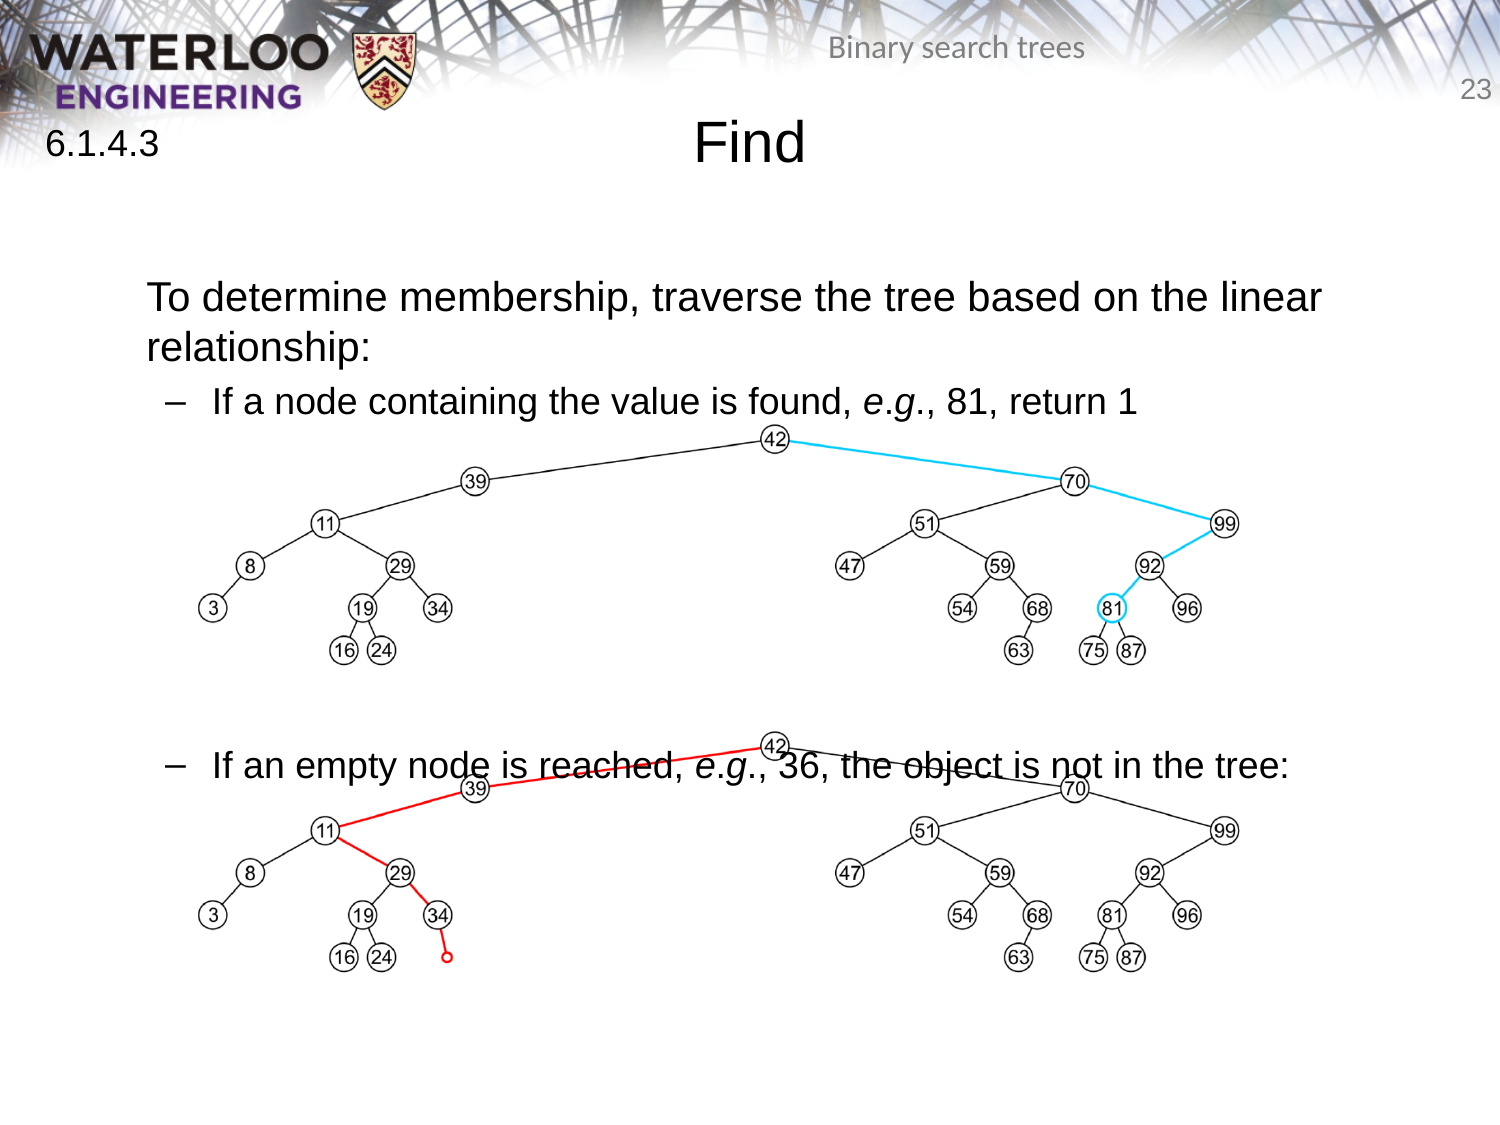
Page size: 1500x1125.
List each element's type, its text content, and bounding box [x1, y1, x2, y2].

title Find [74, 44, 1426, 233]
picture [0, 0, 1500, 1125]
text_box 6.1.4.3 [30, 111, 175, 172]
list To determine membership, traverse the tree based on the linear relationship: If a node containing the value is found, e.g., 81, return 1 If an empty node is reached, e.g., 36, the object is not in the tree: [74, 262, 1426, 1006]
